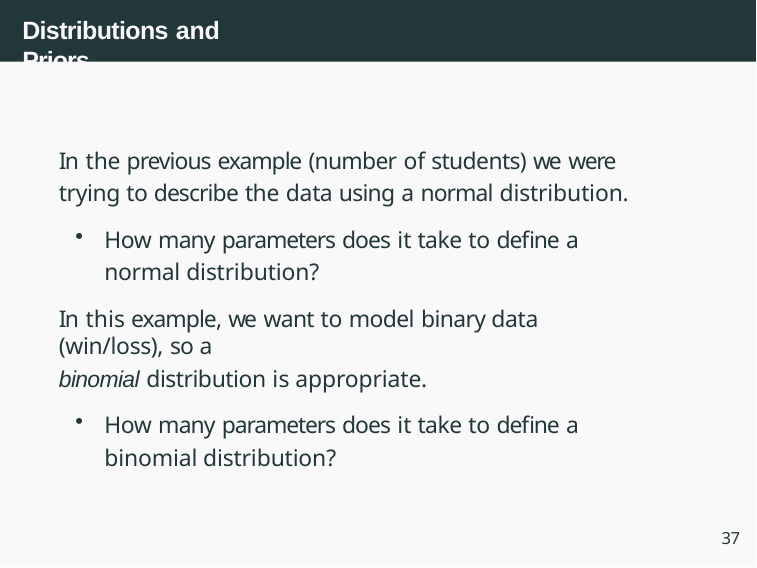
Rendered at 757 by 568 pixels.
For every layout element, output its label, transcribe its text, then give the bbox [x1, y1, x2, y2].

title Distributions and Priors [20, 12, 295, 110]
slide_number 37 [715, 523, 748, 568]
text_box In the previous example (number of students) we were trying to describe the data using a normal distribution. How many parameters does it take to define a normal distribution? In this example, we want to model binary data (win/loss), so a binomial distribution is appropriate. How many parameters does it take to define a binomial distribution? [56, 139, 669, 471]
